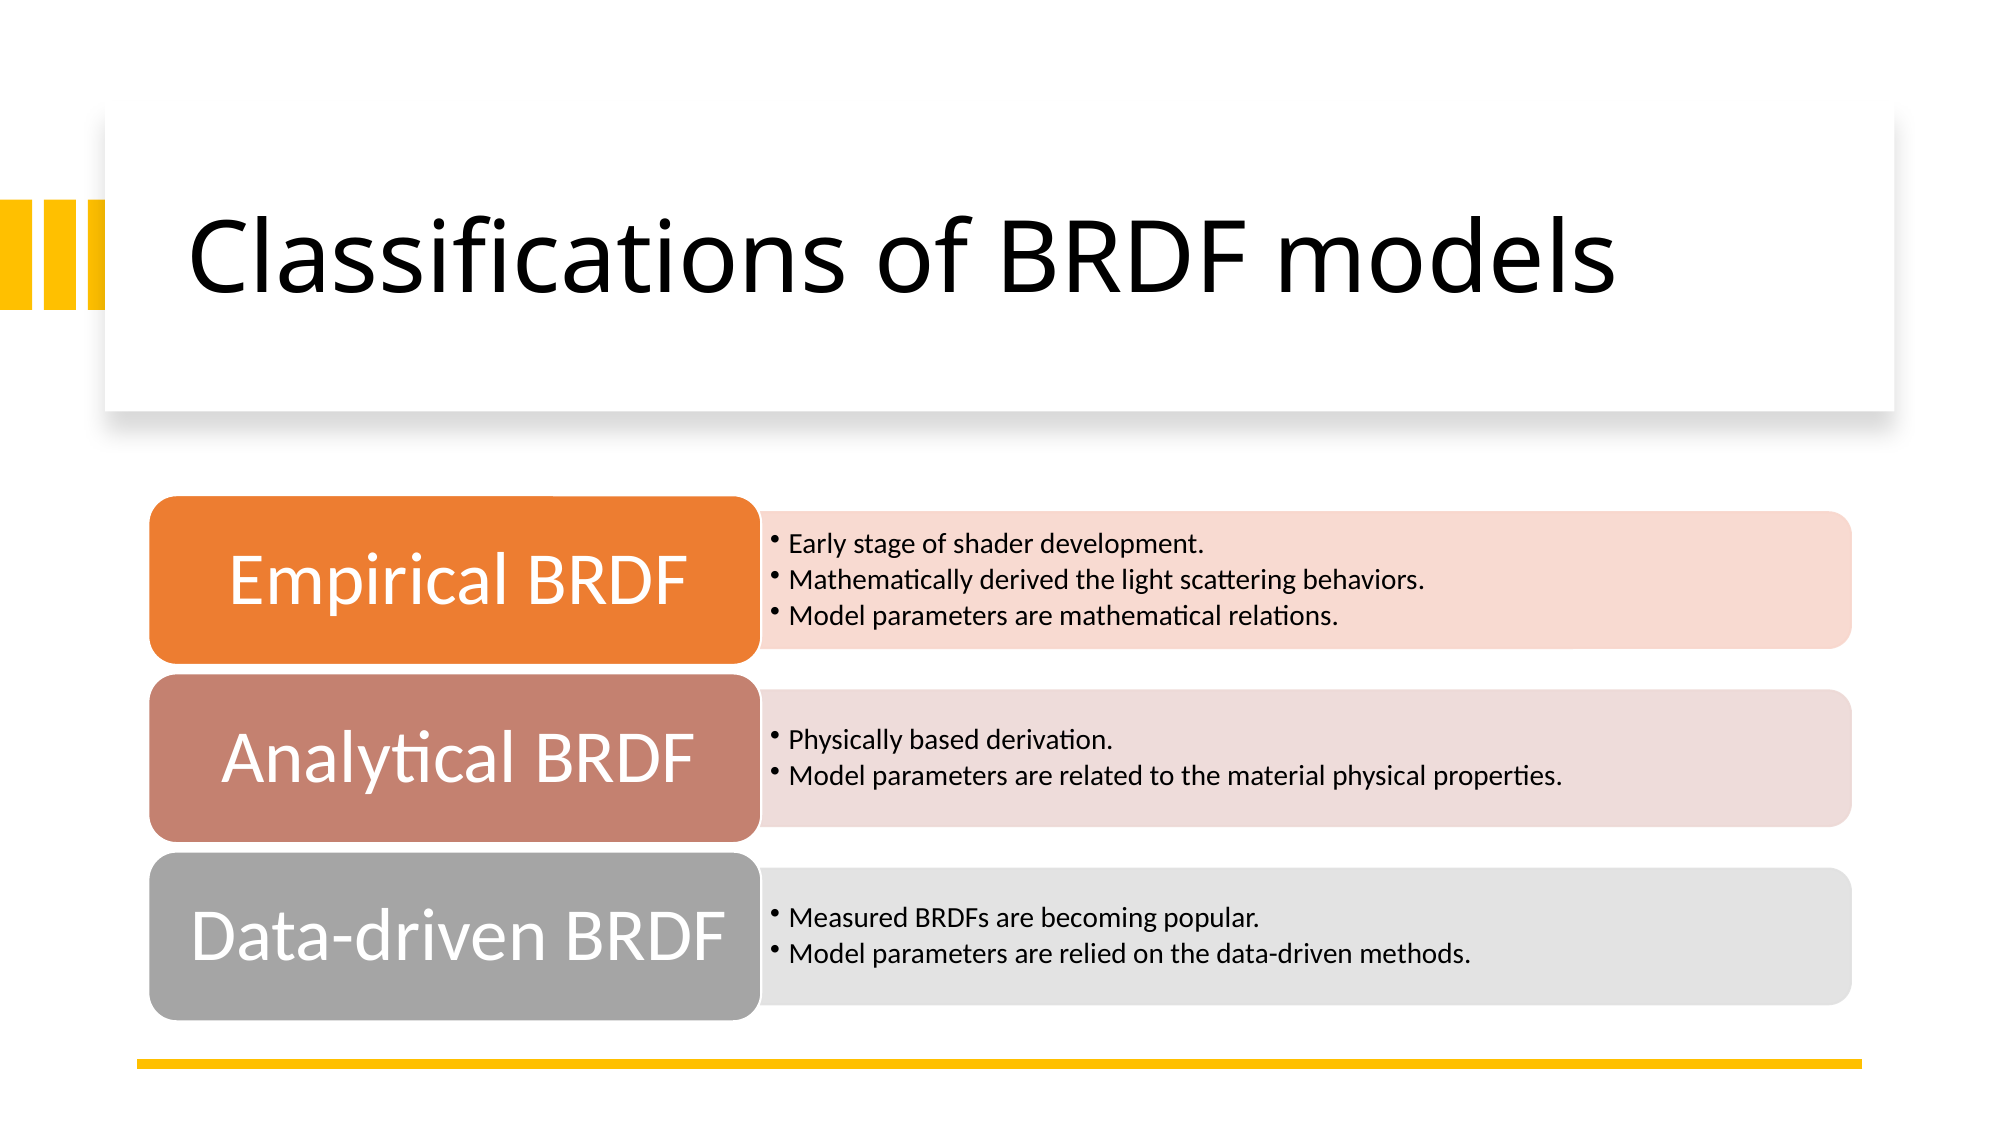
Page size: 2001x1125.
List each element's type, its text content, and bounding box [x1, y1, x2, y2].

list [148, 494, 1851, 1022]
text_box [0, 199, 120, 311]
text_box [0, 0, 2000, 1125]
text_box [104, 100, 1895, 412]
title Classifications of BRDF models [171, 132, 1840, 388]
